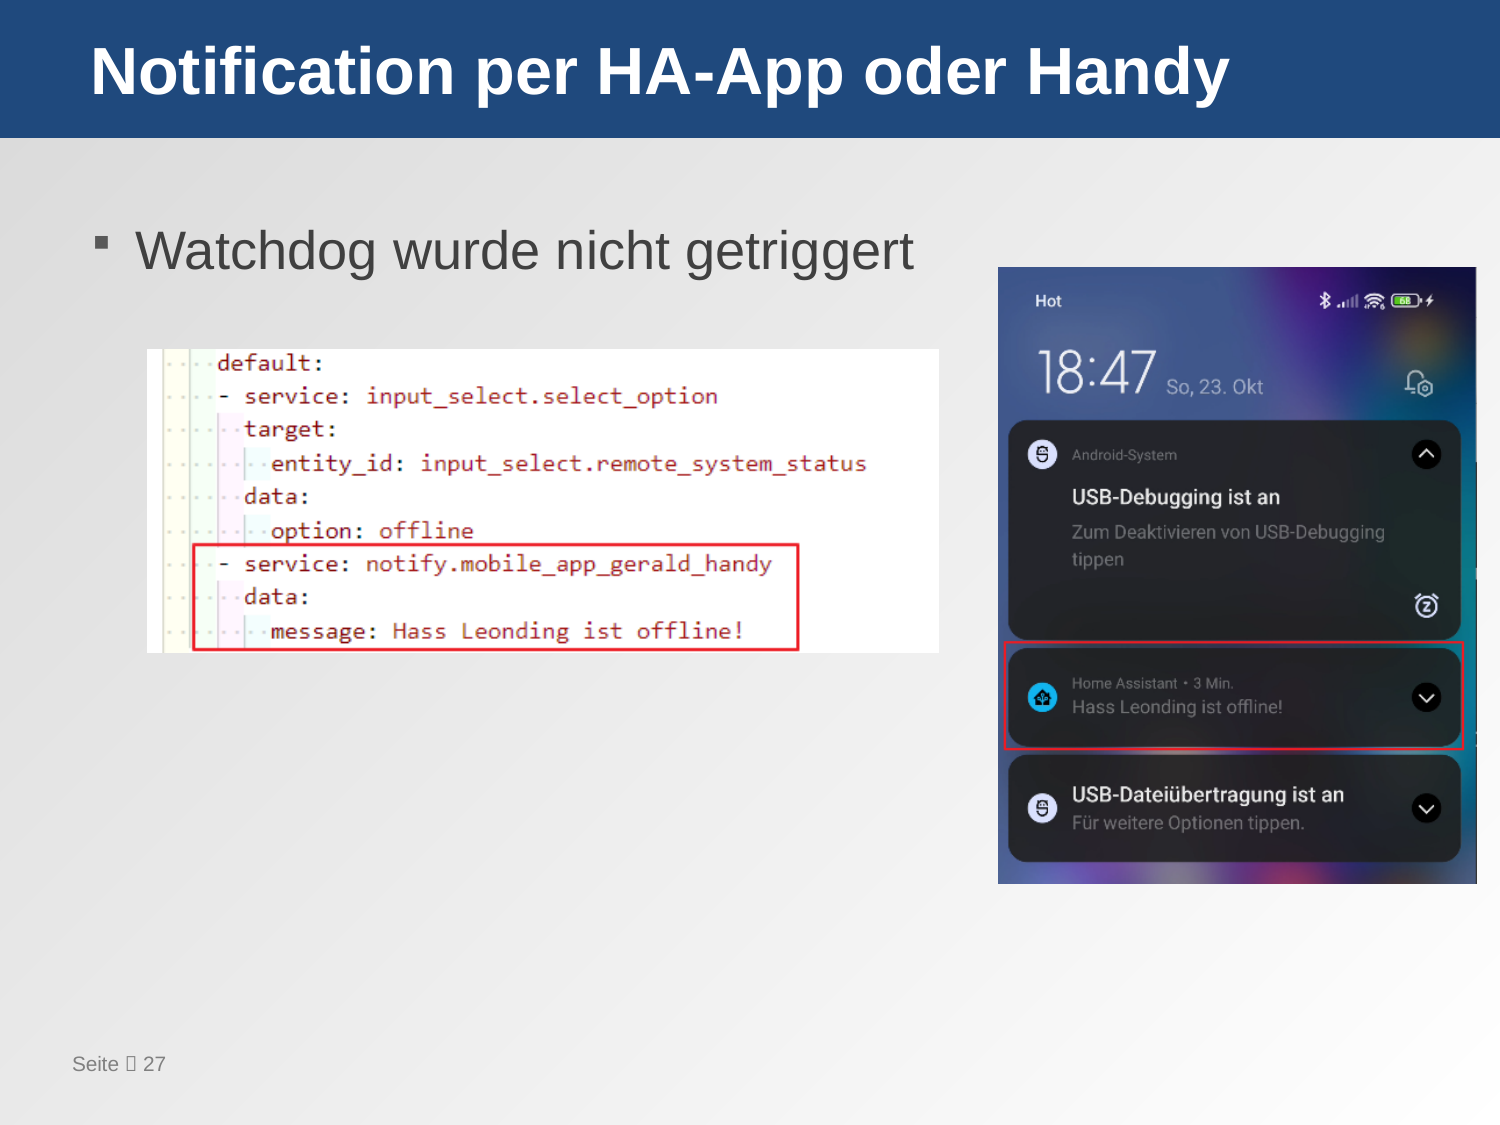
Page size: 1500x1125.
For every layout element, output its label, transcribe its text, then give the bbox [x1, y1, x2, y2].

title Notification per HA-App oder Handy [75, 20, 1425, 208]
picture [997, 266, 1477, 884]
list Watchdog wurde nicht getriggert [76, 208, 951, 964]
picture [147, 349, 939, 654]
